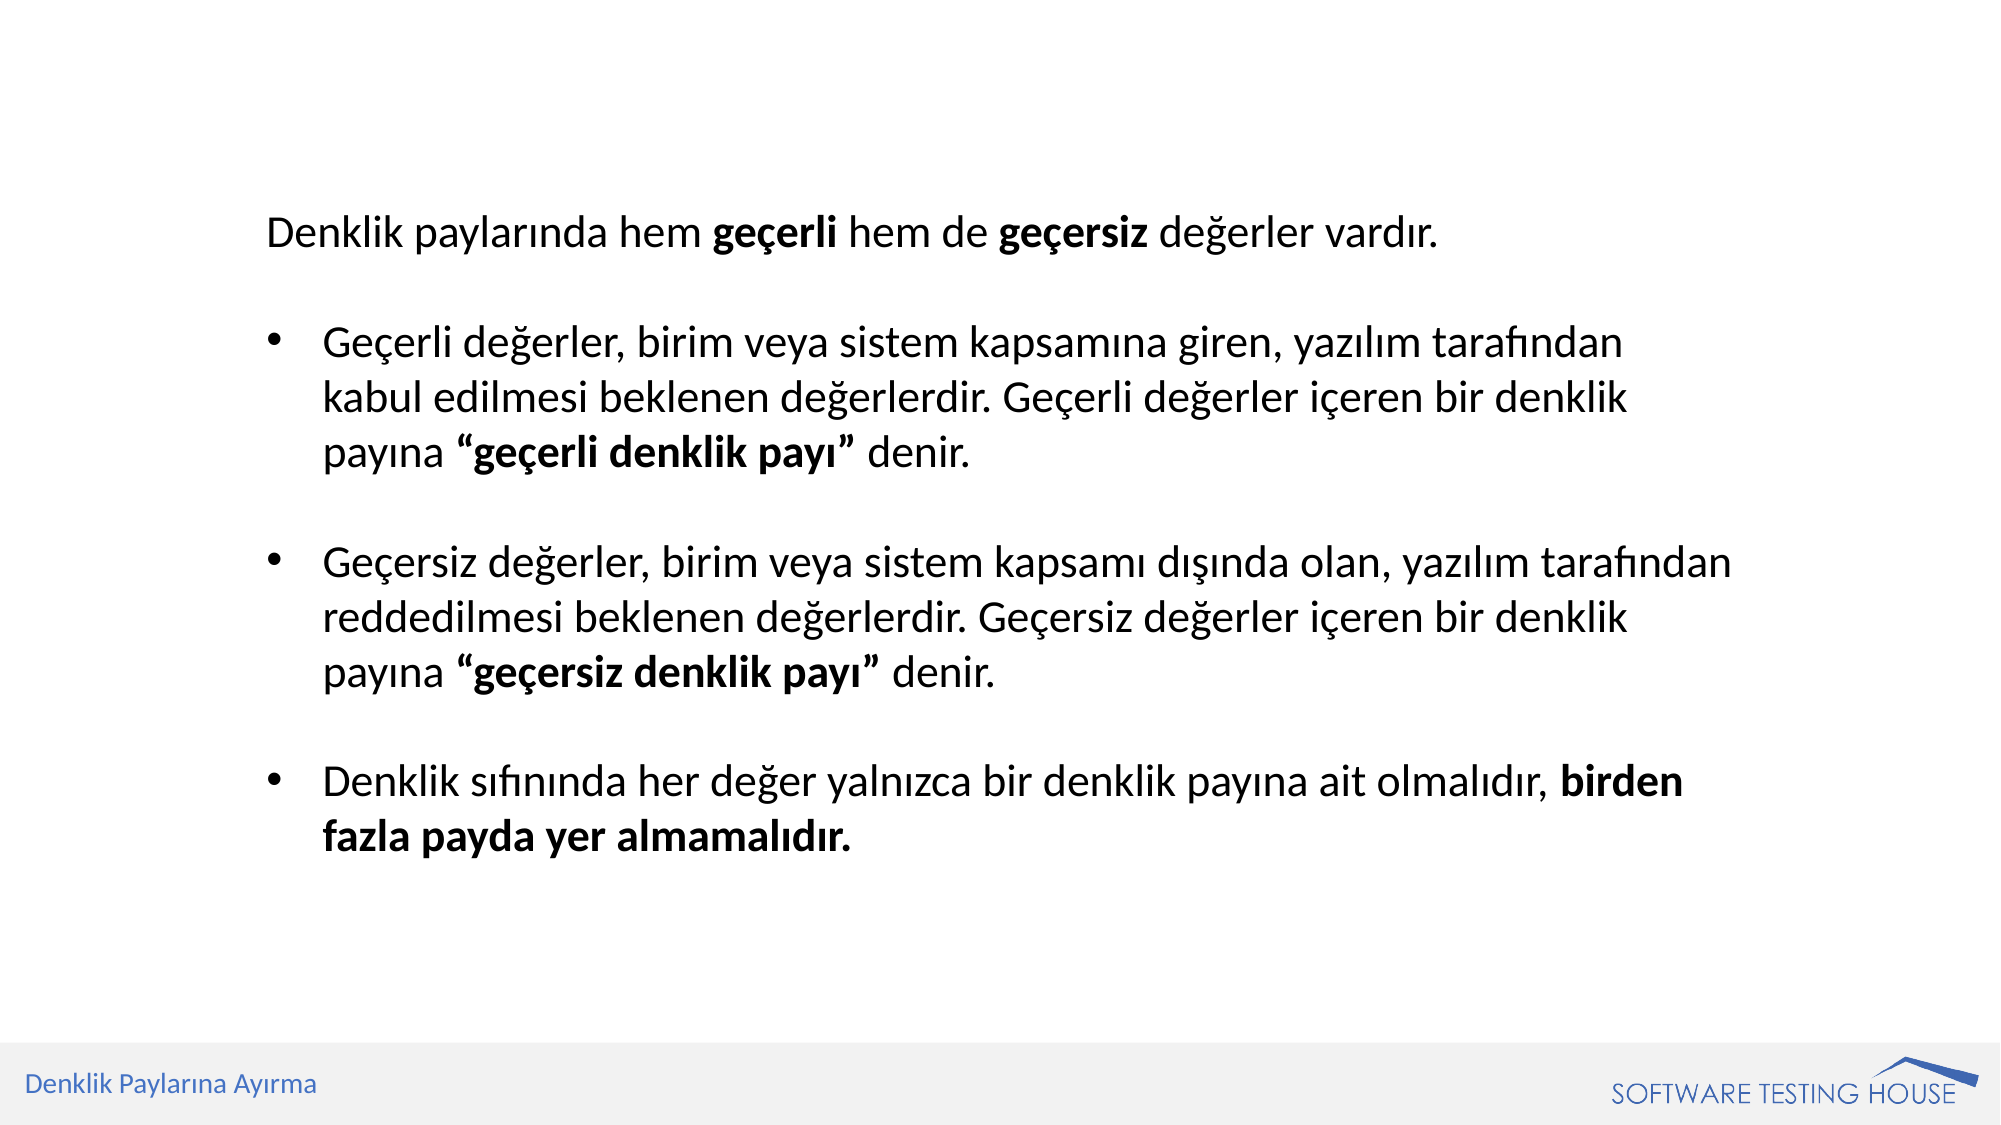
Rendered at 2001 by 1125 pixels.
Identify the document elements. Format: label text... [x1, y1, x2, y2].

list Denklik Paylarına Ayırma [9, 1052, 856, 1108]
text_box Denklik paylarında hem geçerli hem de geçersiz değerler vardır. Geçerli değerler, birim veya sistem kapsamına giren, yazılım tarafından kabul edilmesi beklenen değerlerdir. Geçerli değerler içeren bir denklik payına “geçerli denklik payı” denir. Geçersiz değerler, birim veya sistem kapsamı dışında olan, yazılım tarafından reddedilmesi beklenen değerlerdir. Geçersiz değerler içeren bir denklik payına “geçersiz denklik payı” denir. Denklik sıfınında her değer yalnızca bir denklik payına ait olmalıdır, birden fazla payda yer almamalıdır. [251, 193, 1749, 924]
picture [1611, 1056, 1979, 1112]
